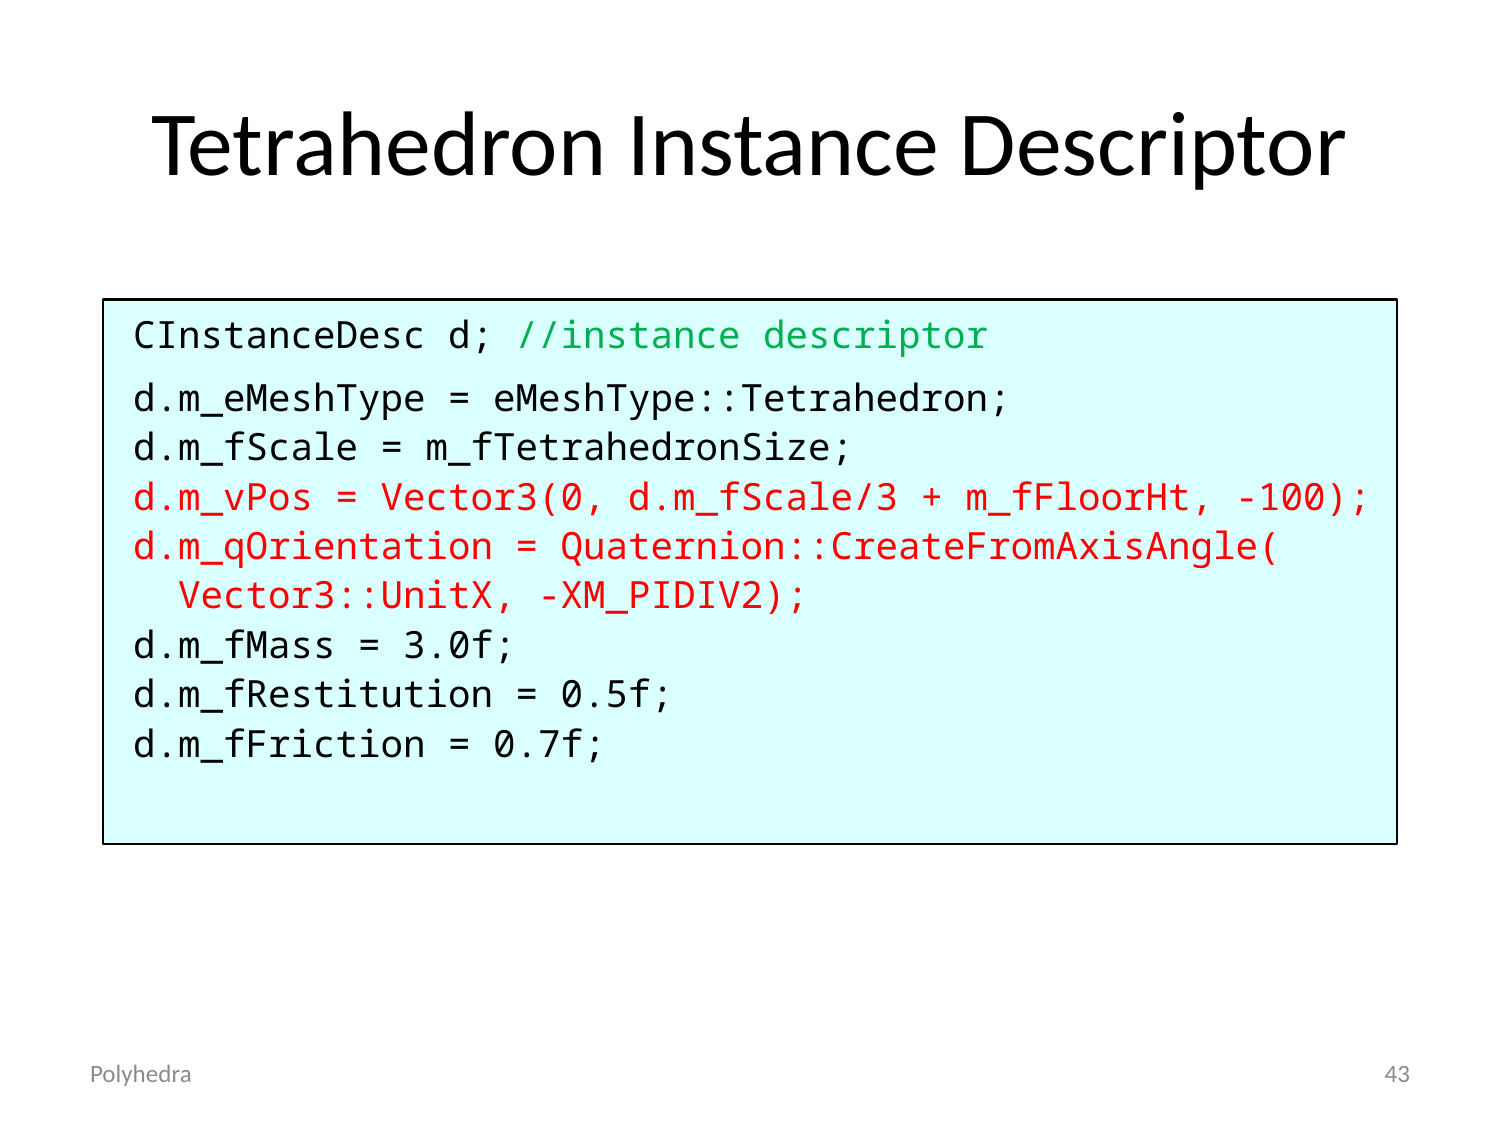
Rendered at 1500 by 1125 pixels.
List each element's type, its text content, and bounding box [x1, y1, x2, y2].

list CInstanceDesc d; //instance descriptor d.m_eMeshType = eMeshType::Tetrahedron; d.m_fScale = m_fTetrahedronSize; d.m_vPos = Vector3(0, d.m_fScale/3 + m_fFloorHt, -100); d.m_qOrientation = Quaternion::CreateFromAxisAngle( Vector3::UnitX, -XM_PIDIV2); d.m_fMass = 3.0f; d.m_fRestitution = 0.5f; d.m_fFriction = 0.7f; [103, 299, 1397, 844]
title Tetrahedron Instance Descriptor [75, 45, 1425, 233]
slide_number Polyhedra [75, 1042, 425, 1103]
slide_number 43 [1074, 1042, 1425, 1103]
